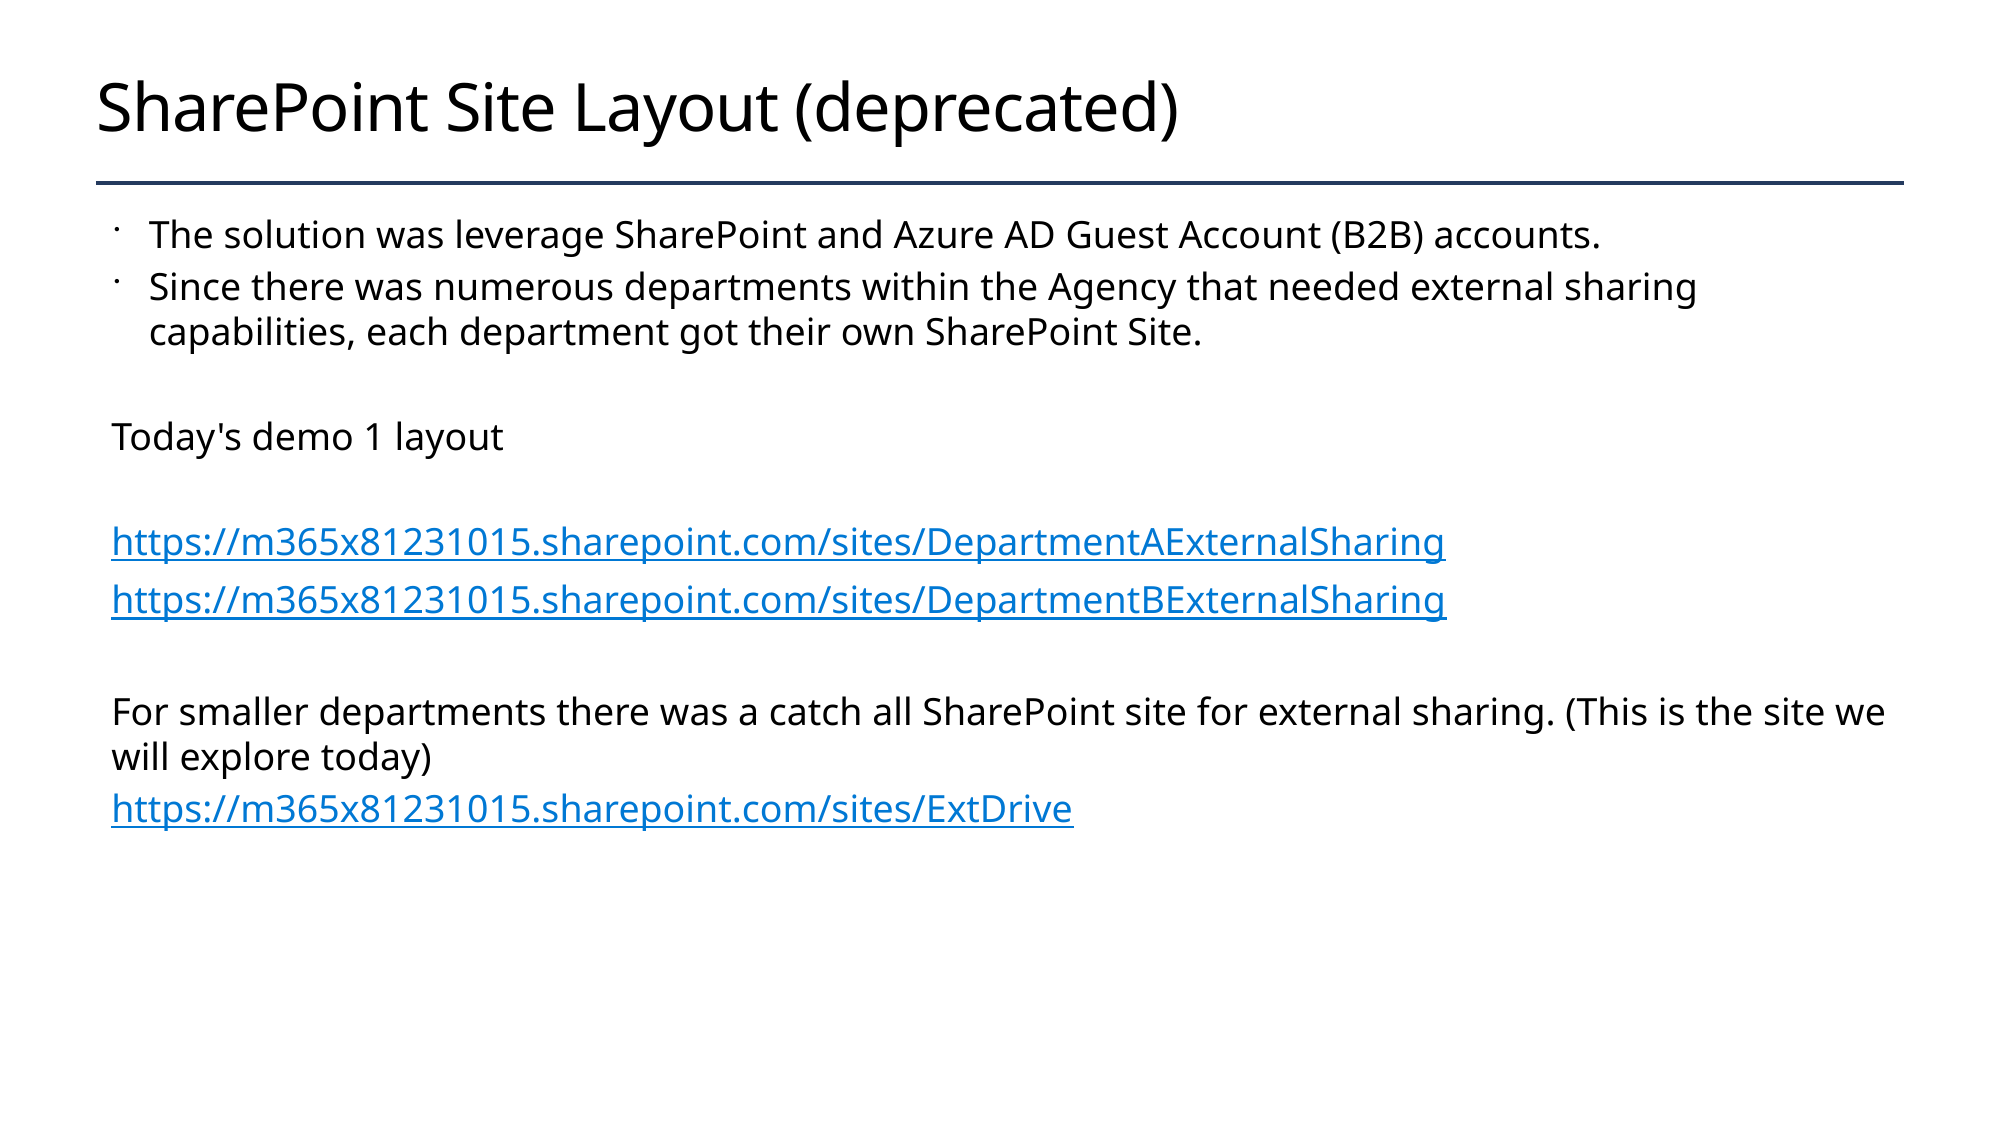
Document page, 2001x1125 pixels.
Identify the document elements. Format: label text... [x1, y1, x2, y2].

title SharePoint Site Layout (deprecated) [96, 64, 1904, 145]
text_box The solution was leverage SharePoint and Azure AD Guest Account (B2B) accounts. Since there was numerous departments within the Agency that needed external sharing capabilities, each department got their own SharePoint Site. Today's demo 1 layout https://m365x81231015.sharepoint.com/sites/DepartmentAExternalSharing https://m365x81231015.sharepoint.com/sites/DepartmentBExternalSharing For smaller departments there was a catch all SharePoint site for external sharing. (This is the site we will explore today) https://m365x81231015.sharepoint.com/sites/ExtDrive [96, 203, 1904, 974]
